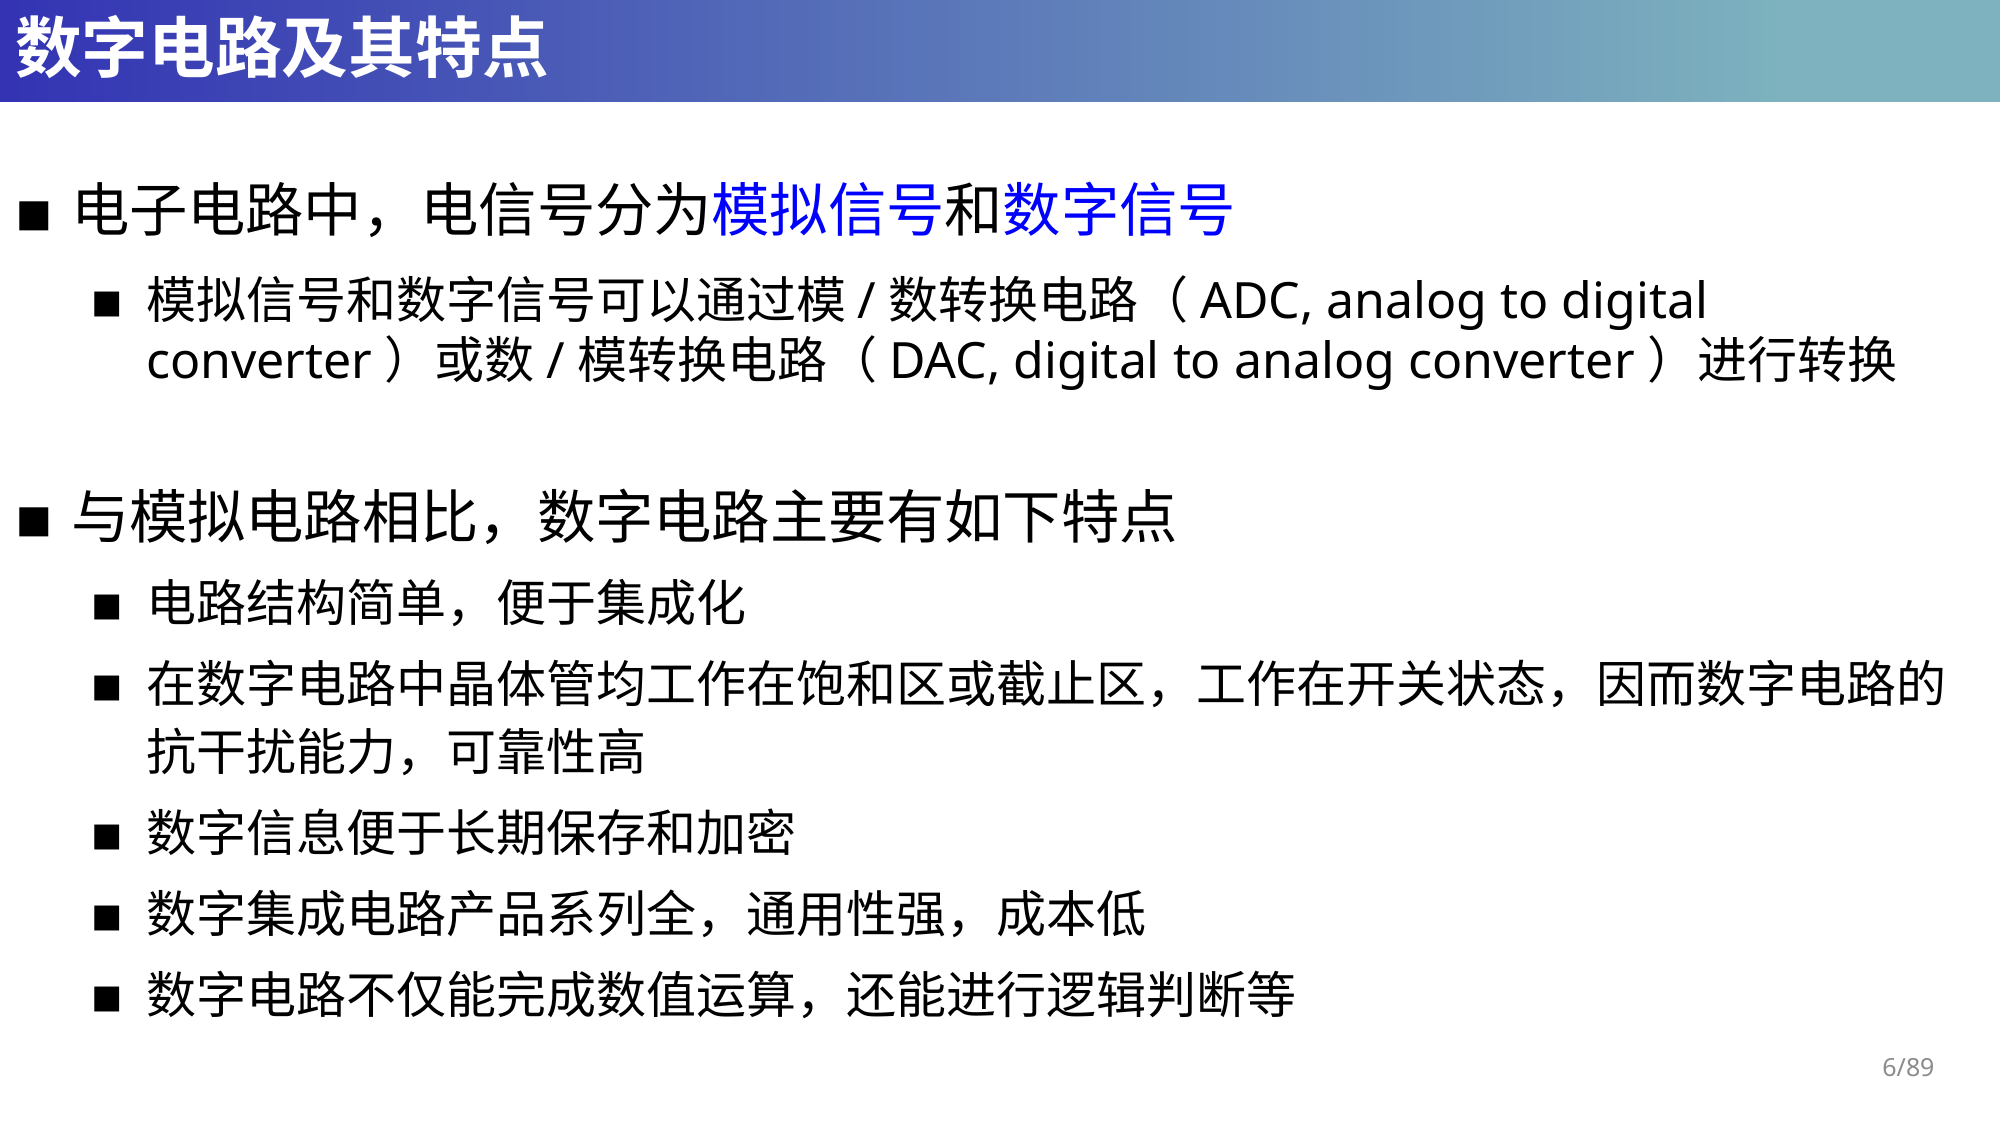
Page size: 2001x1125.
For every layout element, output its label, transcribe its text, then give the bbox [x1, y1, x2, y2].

slide_number 6/89 [1499, 1038, 1950, 1099]
text_box 与模拟电路相比，数字电路主要有如下特点 电路结构简单，便于集成化 在数字电路中晶体管均工作在饱和区或截止区，工作在开关状态，因而数字电路的抗干扰能力，可靠性高 数字信息便于长期保存和加密 数字集成电路产品系列全，通用性强，成本低 数字电路不仅能完成数值运算，还能进行逻辑判断等 [0, 463, 2000, 1031]
title 数字电路及其特点 [0, 0, 2000, 102]
text_box 电子电路中，电信号分为模拟信号和数字信号 模拟信号和数字信号可以通过模/数转换电路（ADC, analog to digital converter）或数/模转换电路（DAC, digital to analog converter）进行转换 [0, 166, 2000, 396]
